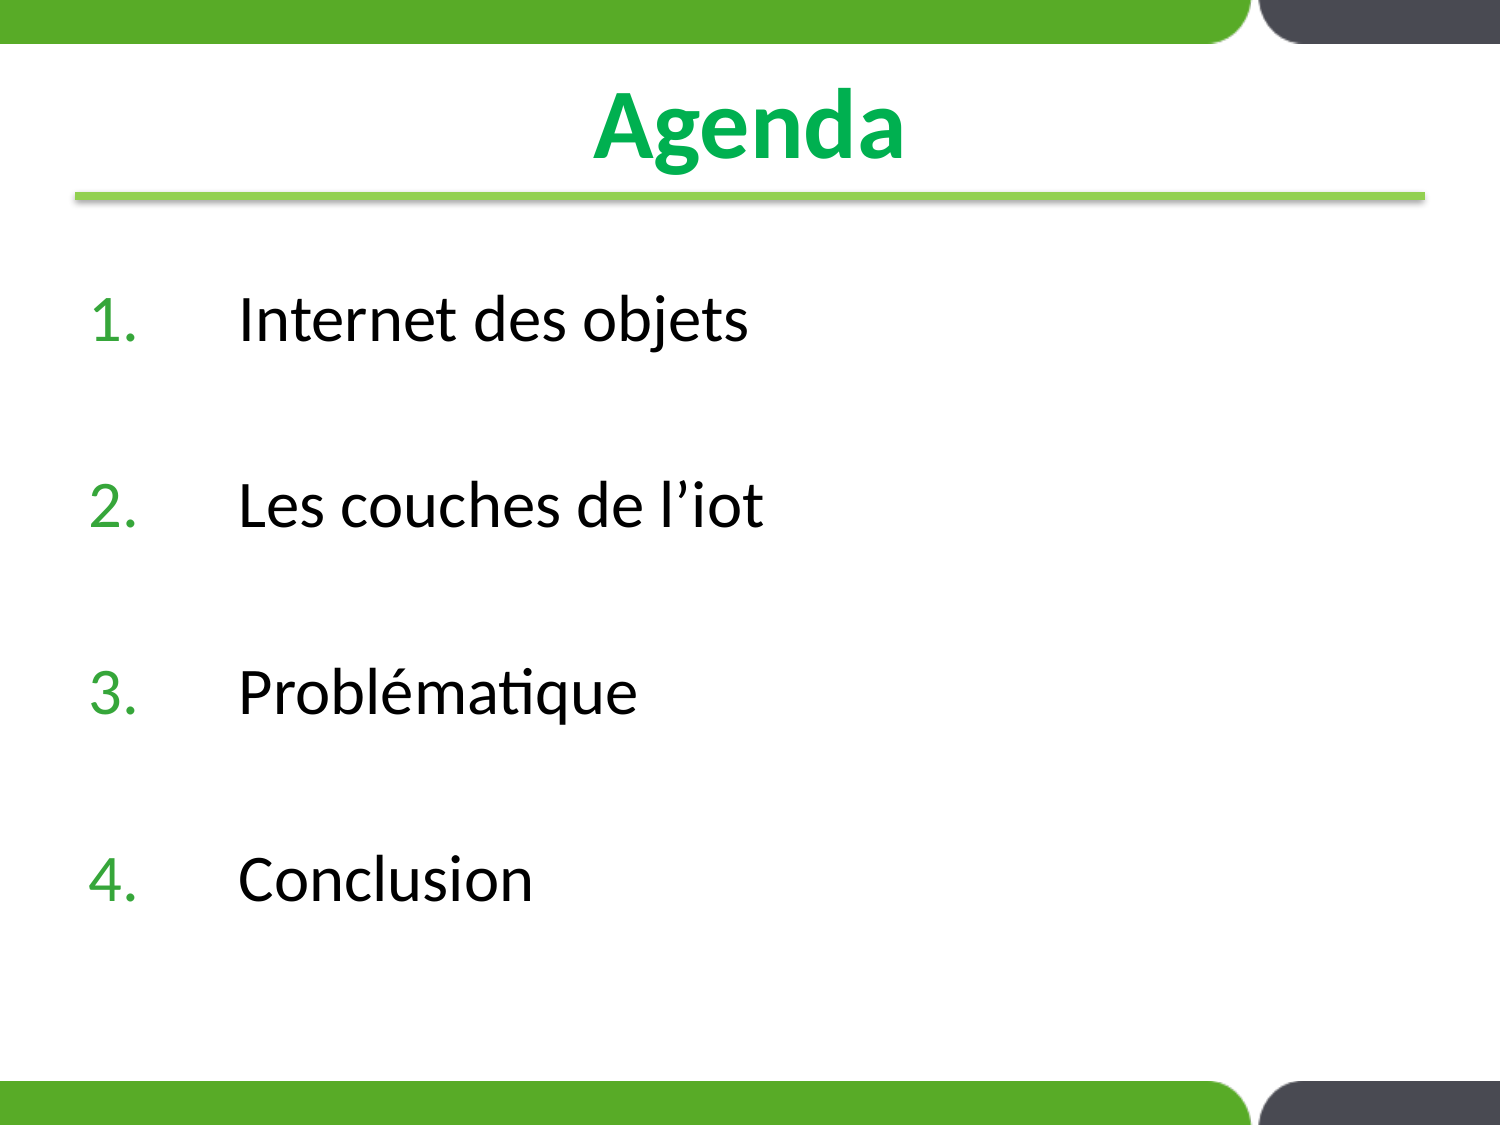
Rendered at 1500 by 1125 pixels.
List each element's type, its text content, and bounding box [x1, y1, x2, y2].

list Internet des objets Les couches de l’iot Problématique Conclusion [73, 267, 1281, 1047]
title Agenda [75, 50, 1425, 181]
